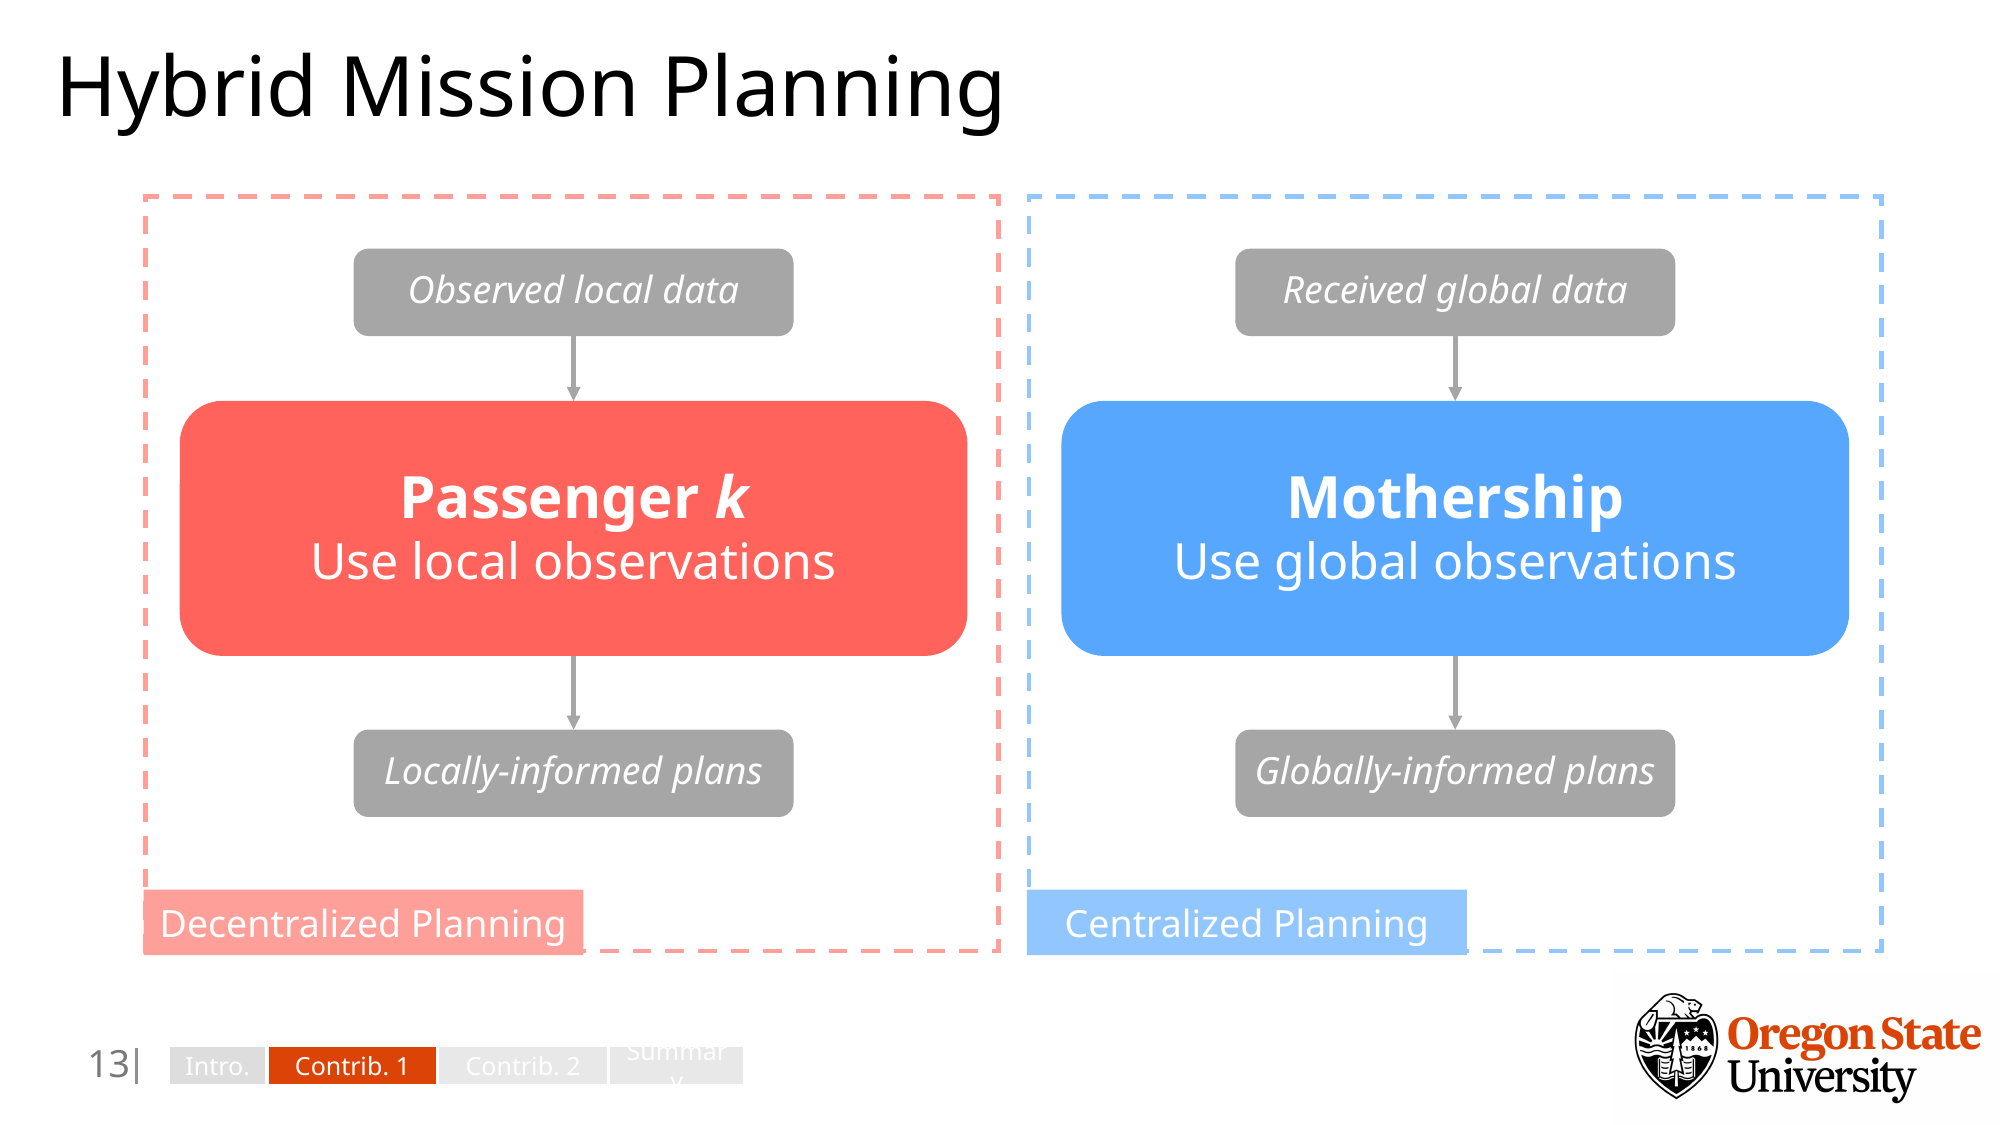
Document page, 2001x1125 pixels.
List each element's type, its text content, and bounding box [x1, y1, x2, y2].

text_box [142, 195, 999, 956]
picture [1614, 970, 2000, 1125]
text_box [135, 1044, 746, 1086]
text_box Hybrid Mission Planning [40, 25, 1747, 141]
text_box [1026, 195, 1883, 956]
slide_number 12 [72, 1035, 523, 1096]
